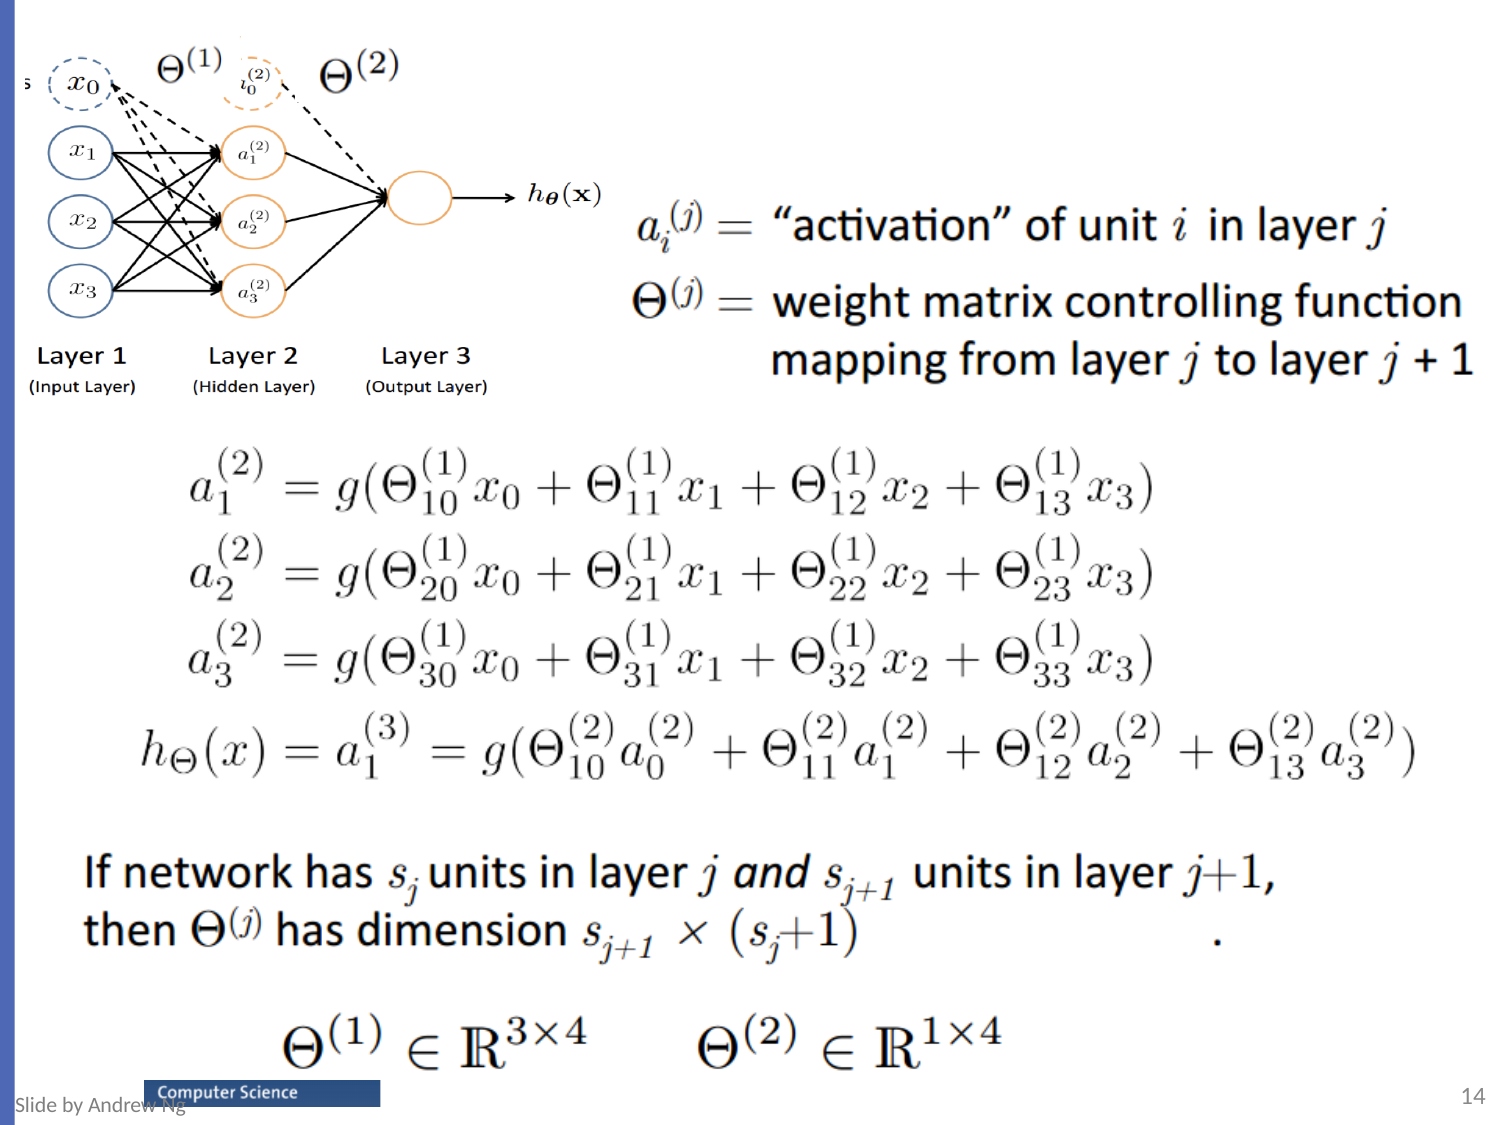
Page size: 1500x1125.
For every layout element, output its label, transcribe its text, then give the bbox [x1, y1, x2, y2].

text_box 14 [1458, 1081, 1488, 1111]
text_box Slide by Andrew Ng [12, 1090, 190, 1118]
picture [25, 30, 1488, 1107]
